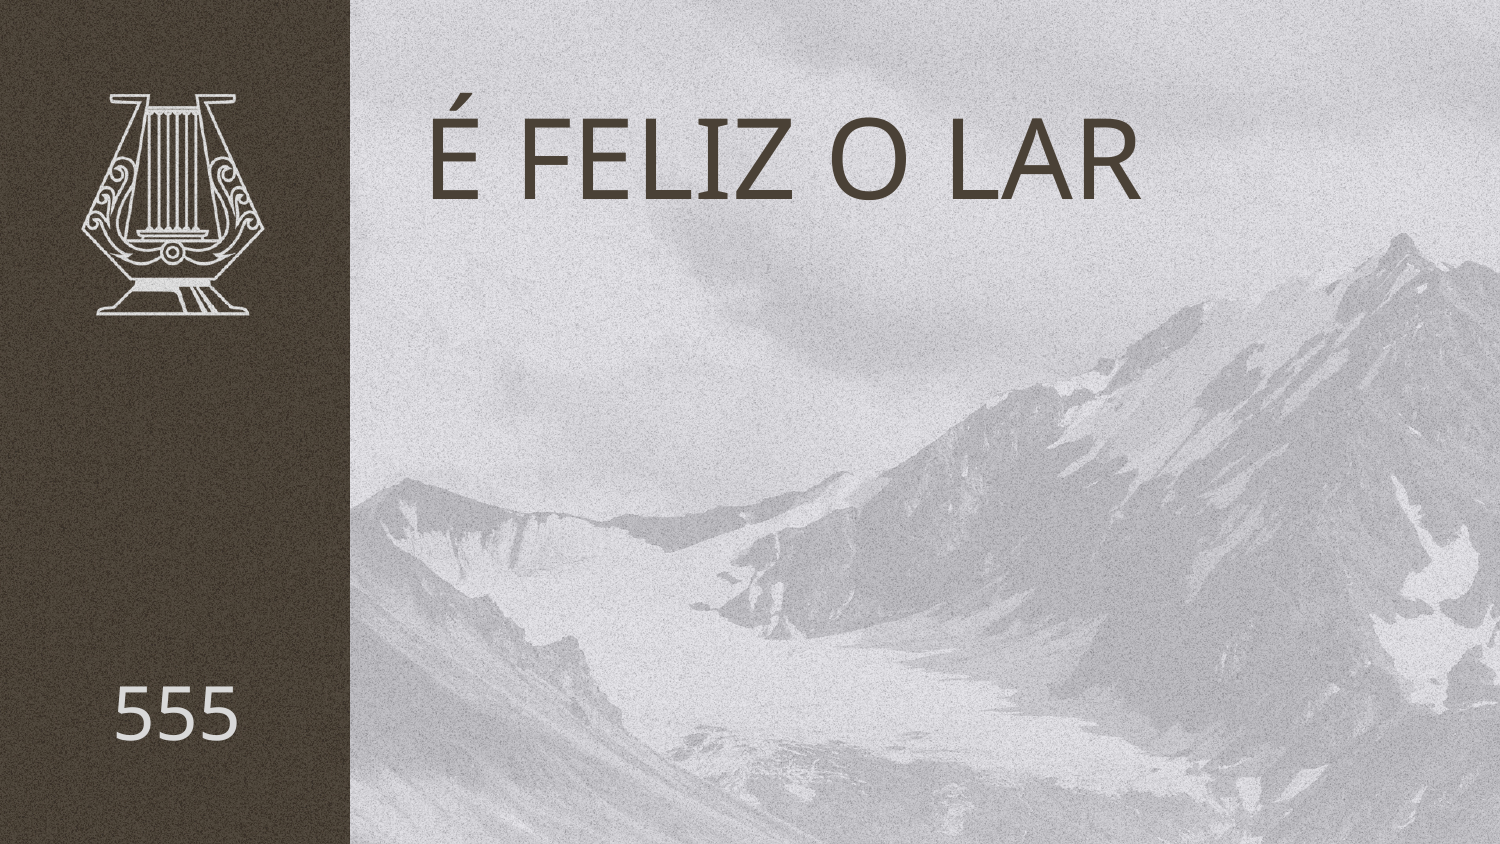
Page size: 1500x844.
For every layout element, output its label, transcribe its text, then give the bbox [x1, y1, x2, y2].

picture [0, 0, 1500, 844]
title É FELIZ O LAR [407, 79, 1447, 777]
list 555 [76, 658, 278, 765]
